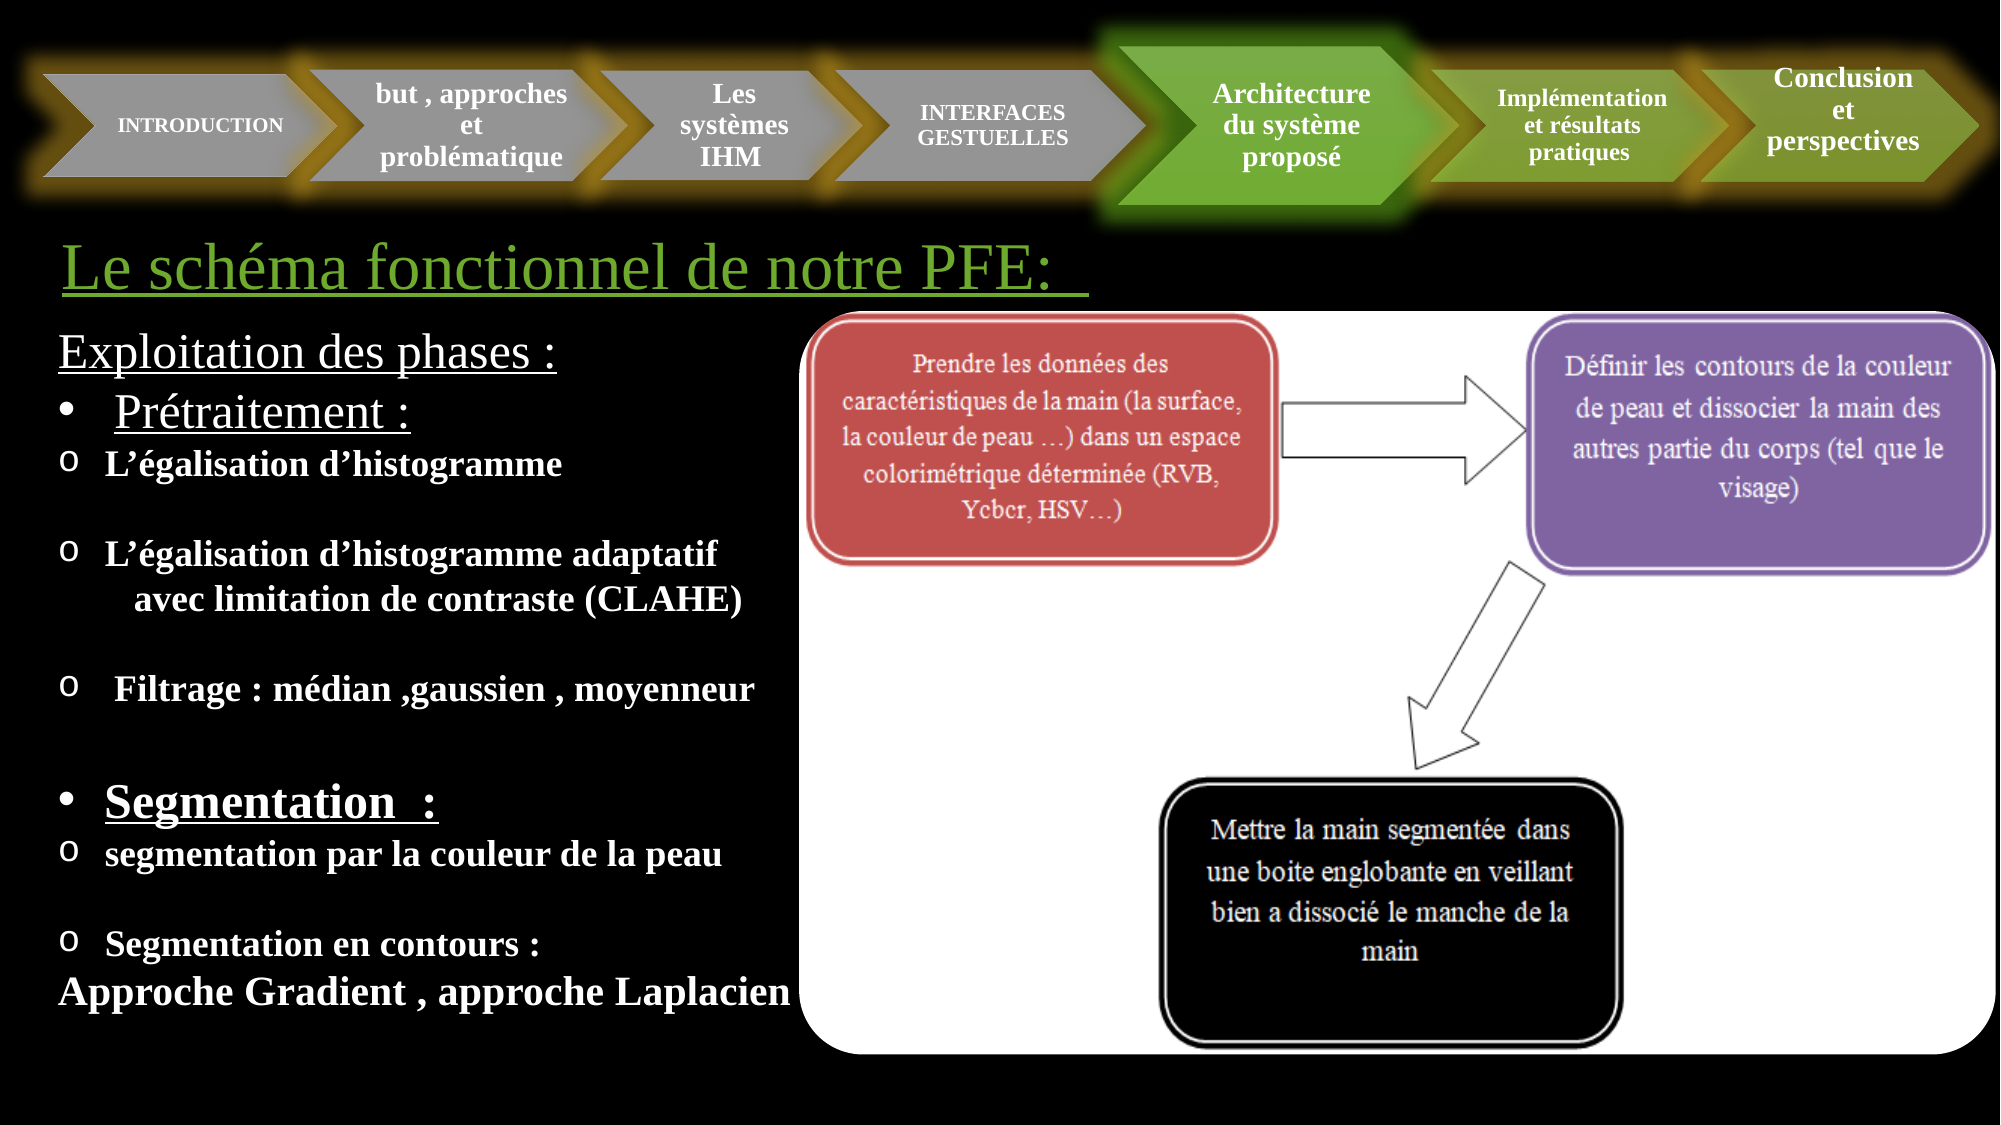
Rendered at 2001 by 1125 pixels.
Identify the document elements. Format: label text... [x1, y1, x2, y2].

text_box Le schéma fonctionnel de notre PFE: [46, 232, 1104, 310]
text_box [43, 19, 1981, 232]
picture [799, 311, 1996, 1055]
text_box Exploitation des phases : Prétraitement : L’égalisation d’histogramme L’égalisation d’histogramme adaptatif avec limitation de contraste (CLAHE) Filtrage : médian ,gaussien , moyenneur Segmentation : segmentation par la couleur de la peau Segmentation en contours : Approche Gradient , approche Laplacien [43, 311, 1377, 1125]
